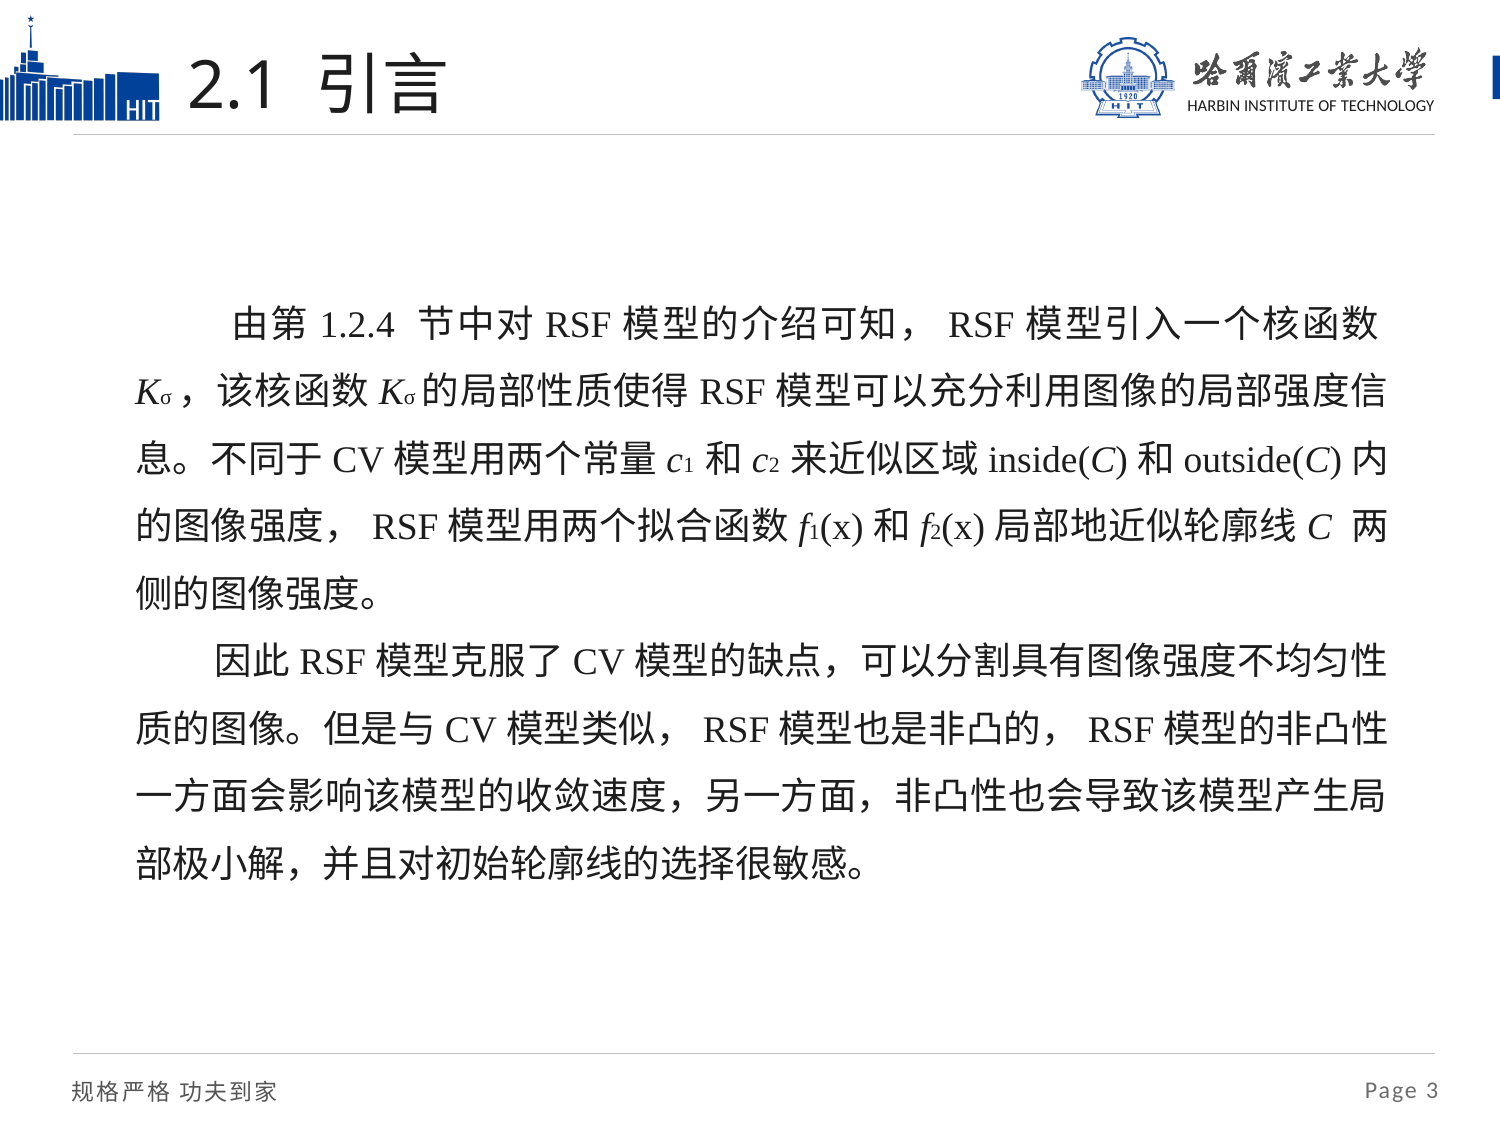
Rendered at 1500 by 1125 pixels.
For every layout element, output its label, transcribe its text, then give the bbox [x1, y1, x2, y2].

picture [1105, 37, 1175, 118]
title 2.1 引言 [172, 23, 1105, 151]
picture [0, 15, 179, 143]
text_box 由第1.2.4 节中对RSF模型的介绍可知，RSF模型引入一个核函数Kσ，该核函数Kσ的局部性质使得RSF模型可以充分利用图像的局部强度信息。不同于CV模型用两个常量c1 和c2 来近似区域inside(C)和outside(C)内的图像强度，RSF模型用两个拟合函数f1(x)和f2(x)局部地近似轮廓线C 两侧的图像强度。 因此RSF模型克服了CV模型的缺点，可以分割具有图像强度不均匀性质的图像。但是与CV模型类似，RSF模型也是非凸的，RSF模型的非凸性一方面会影响该模型的收敛速度，另一方面，非凸性也会导致该模型产生局部极小解，并且对初始轮廓线的选择很敏感。 [120, 269, 1404, 892]
